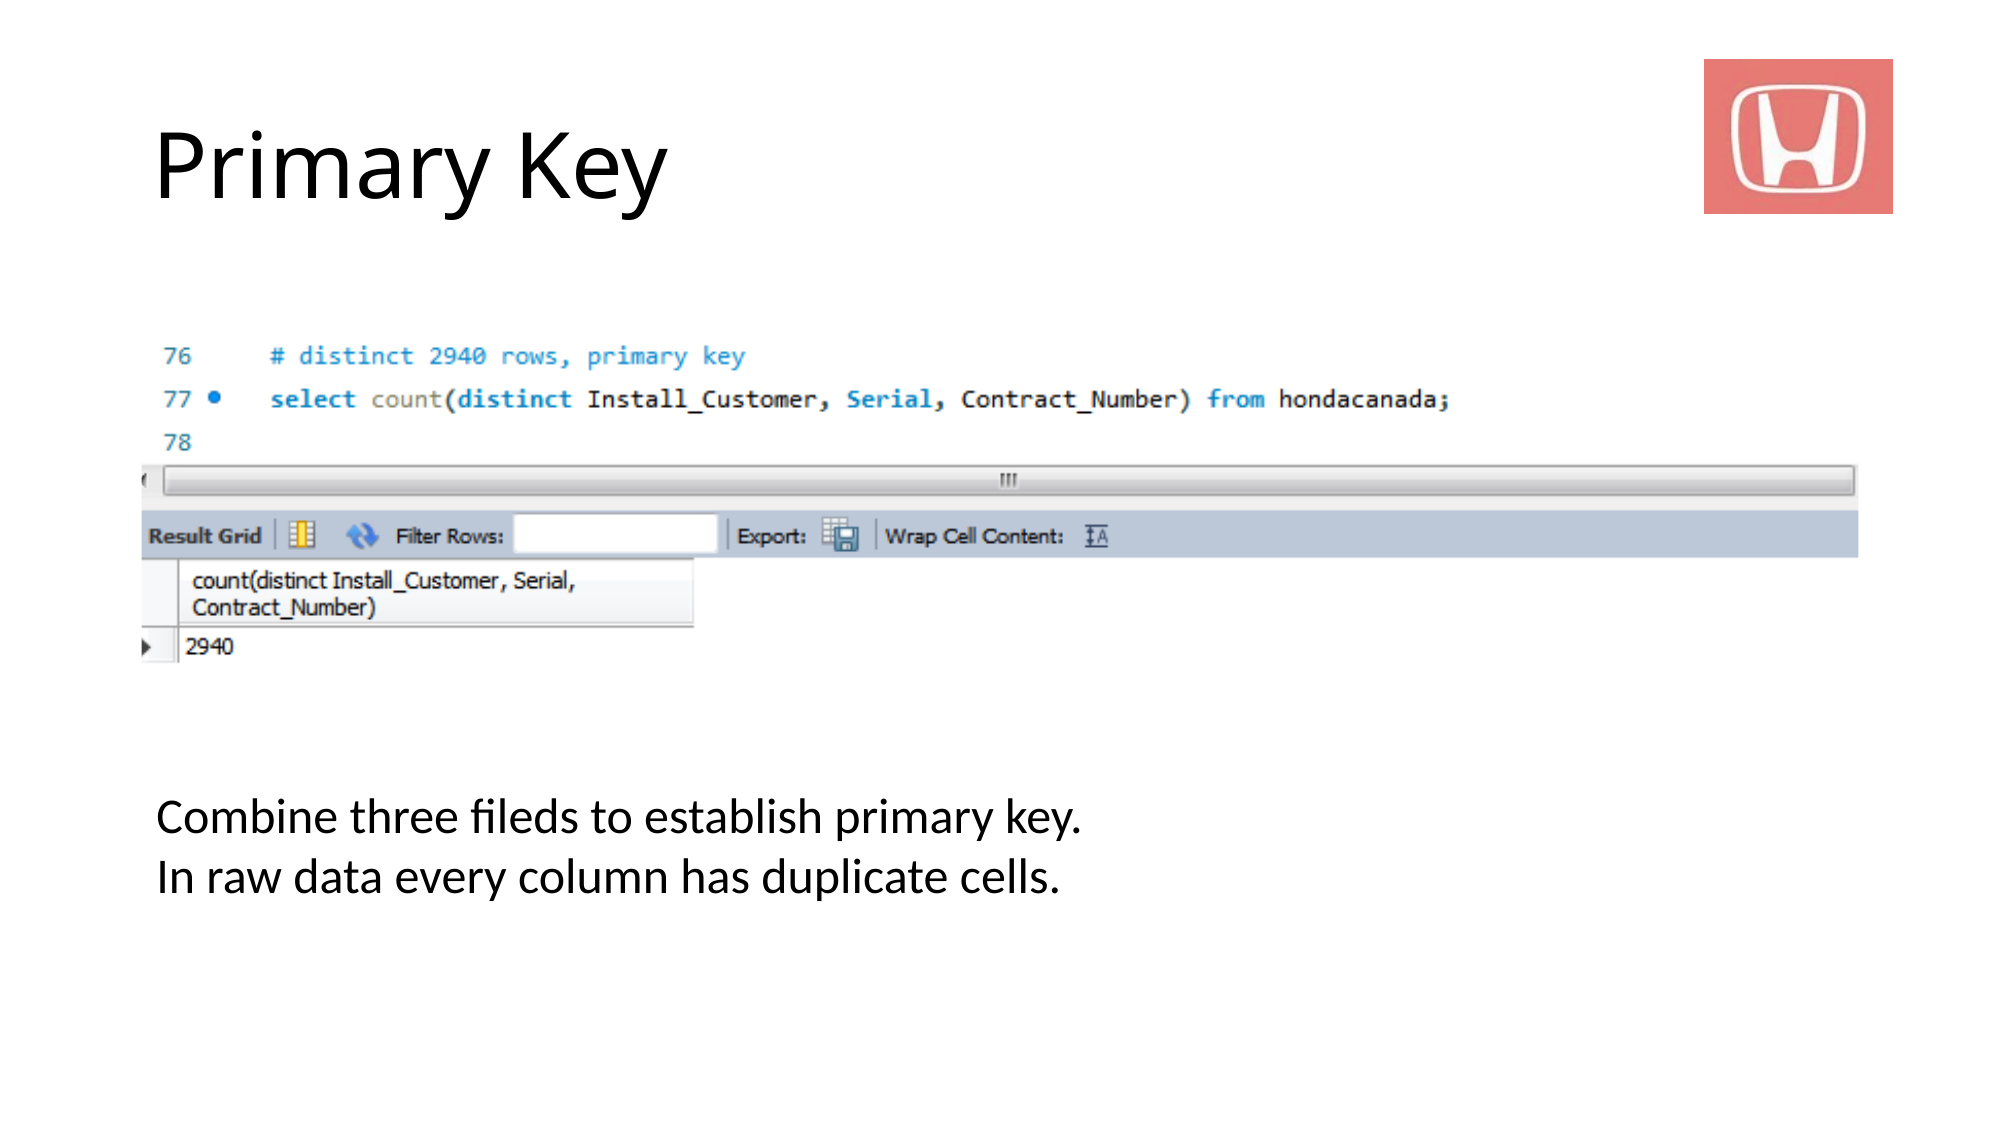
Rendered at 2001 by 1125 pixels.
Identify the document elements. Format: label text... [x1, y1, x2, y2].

picture [1704, 59, 1893, 214]
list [141, 331, 1859, 691]
text_box Combine three fileds to establish primary key. In raw data every column has duplicate cells. [141, 776, 1788, 911]
title Primary Key [137, 59, 1863, 278]
